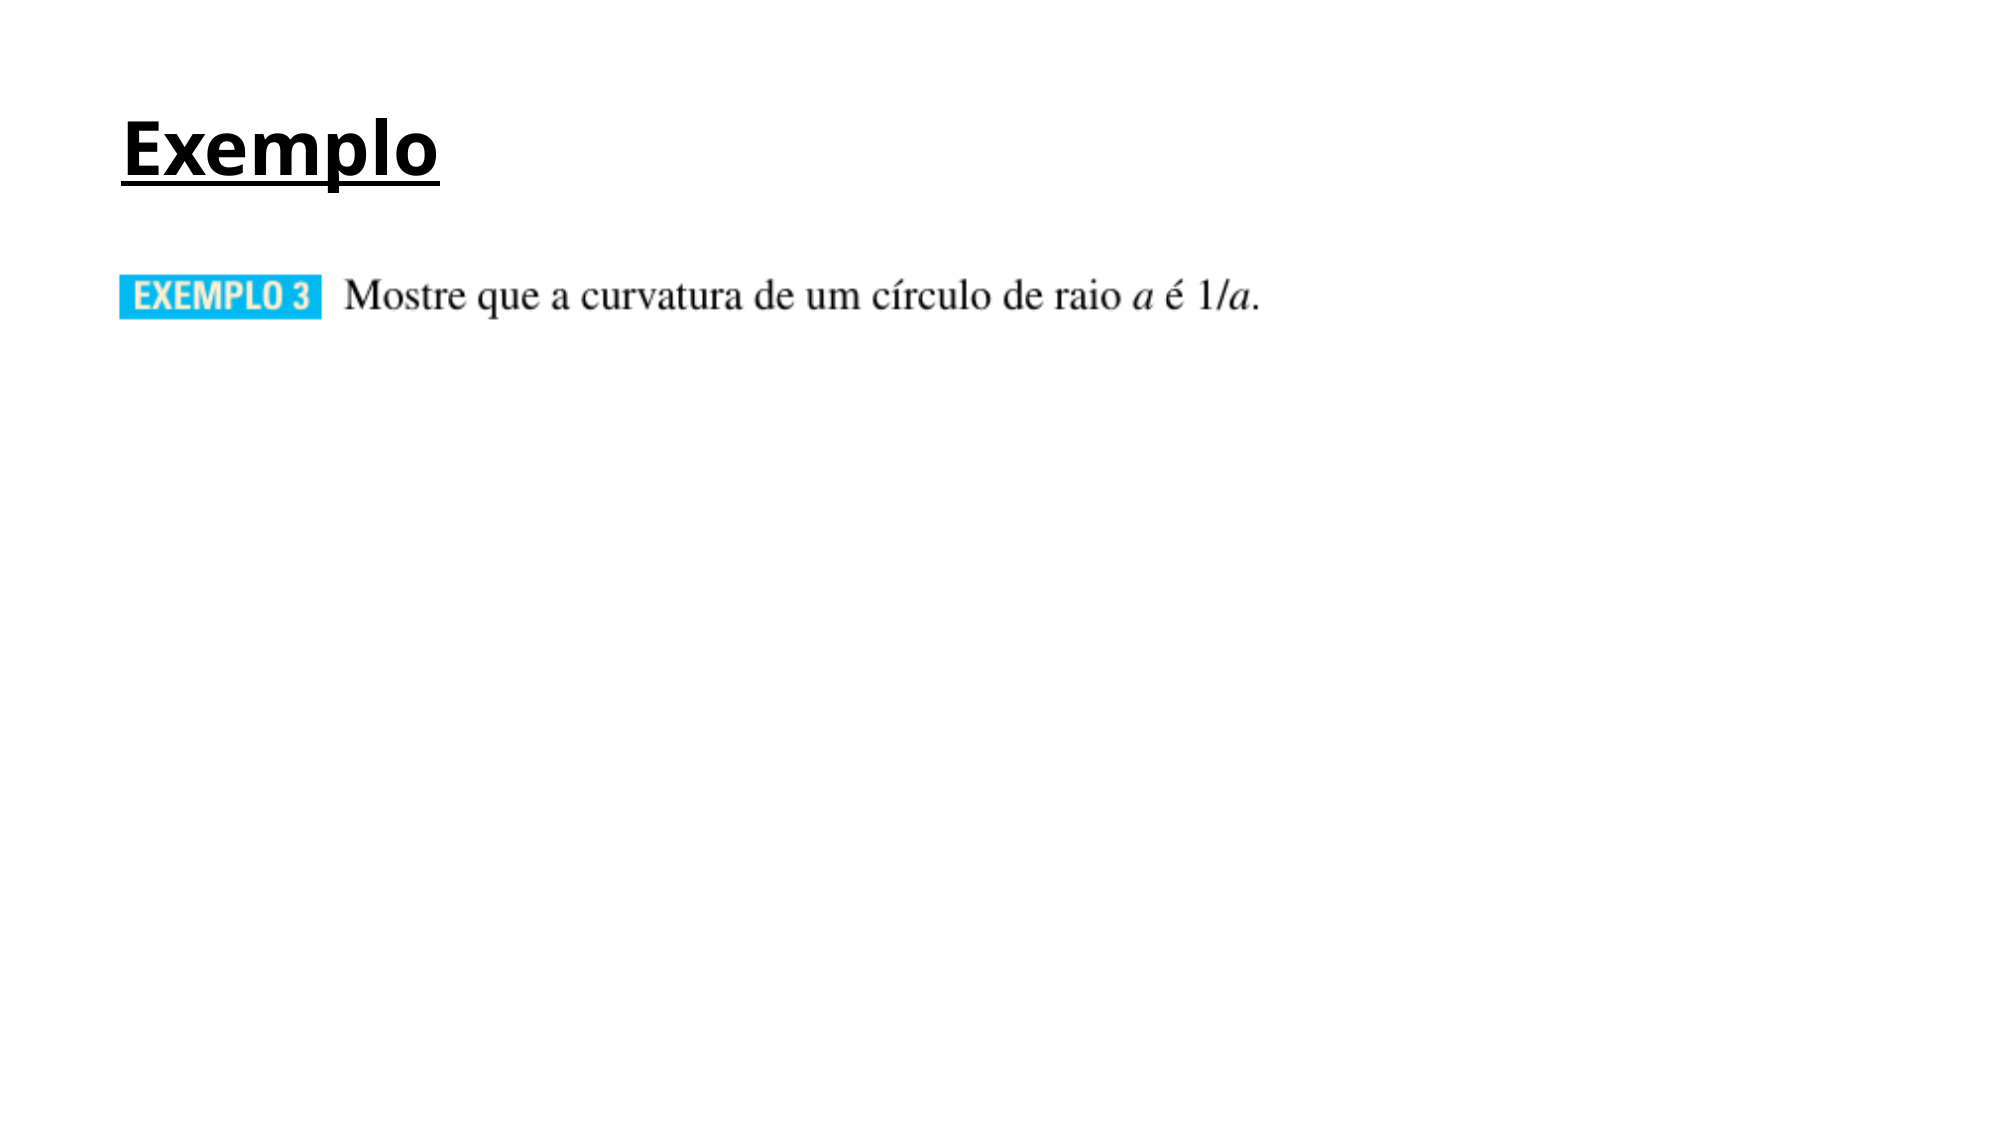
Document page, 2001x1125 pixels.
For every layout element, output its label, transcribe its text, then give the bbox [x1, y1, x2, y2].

title Exemplo [106, 42, 1832, 260]
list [106, 259, 1280, 336]
